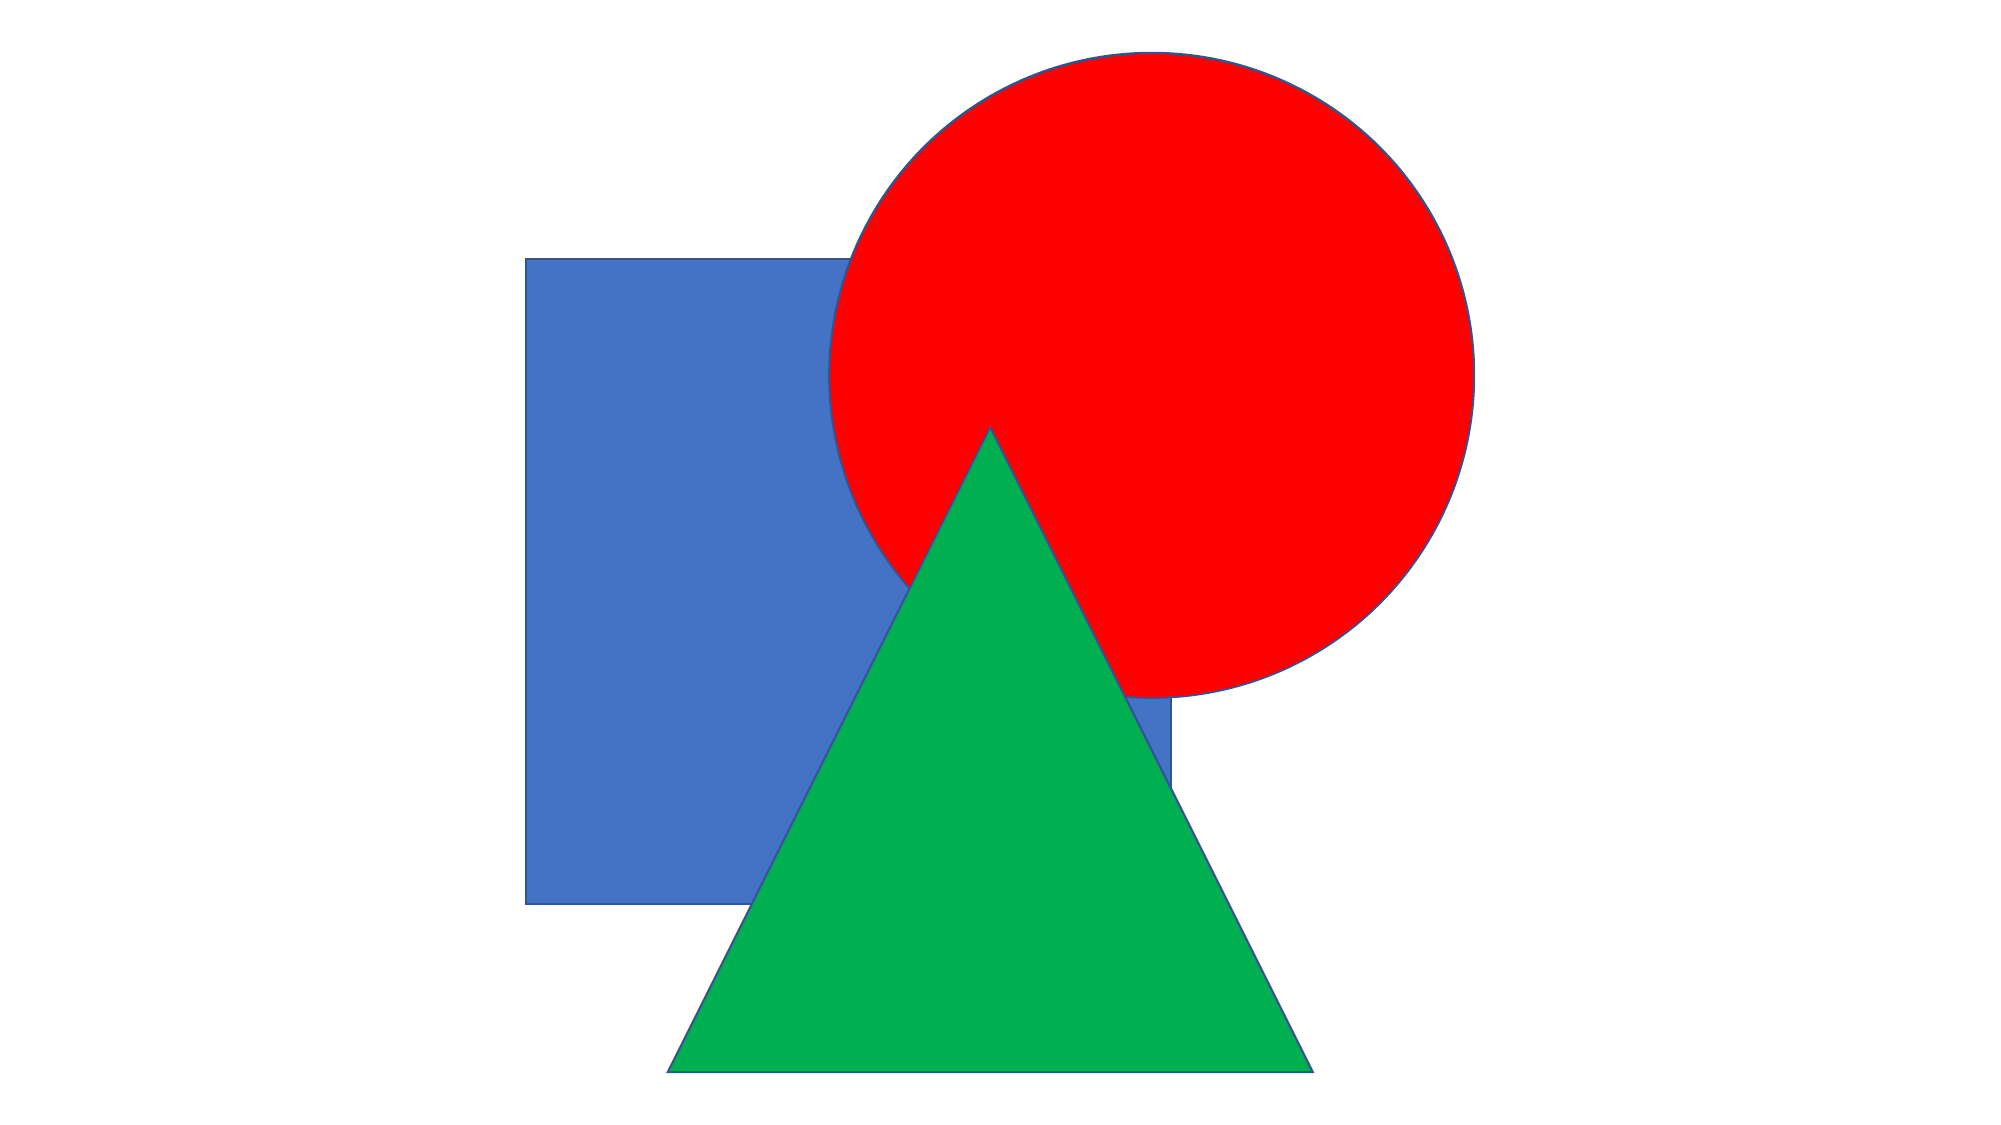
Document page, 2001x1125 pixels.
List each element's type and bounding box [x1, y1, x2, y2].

text_box [525, 52, 1475, 1073]
